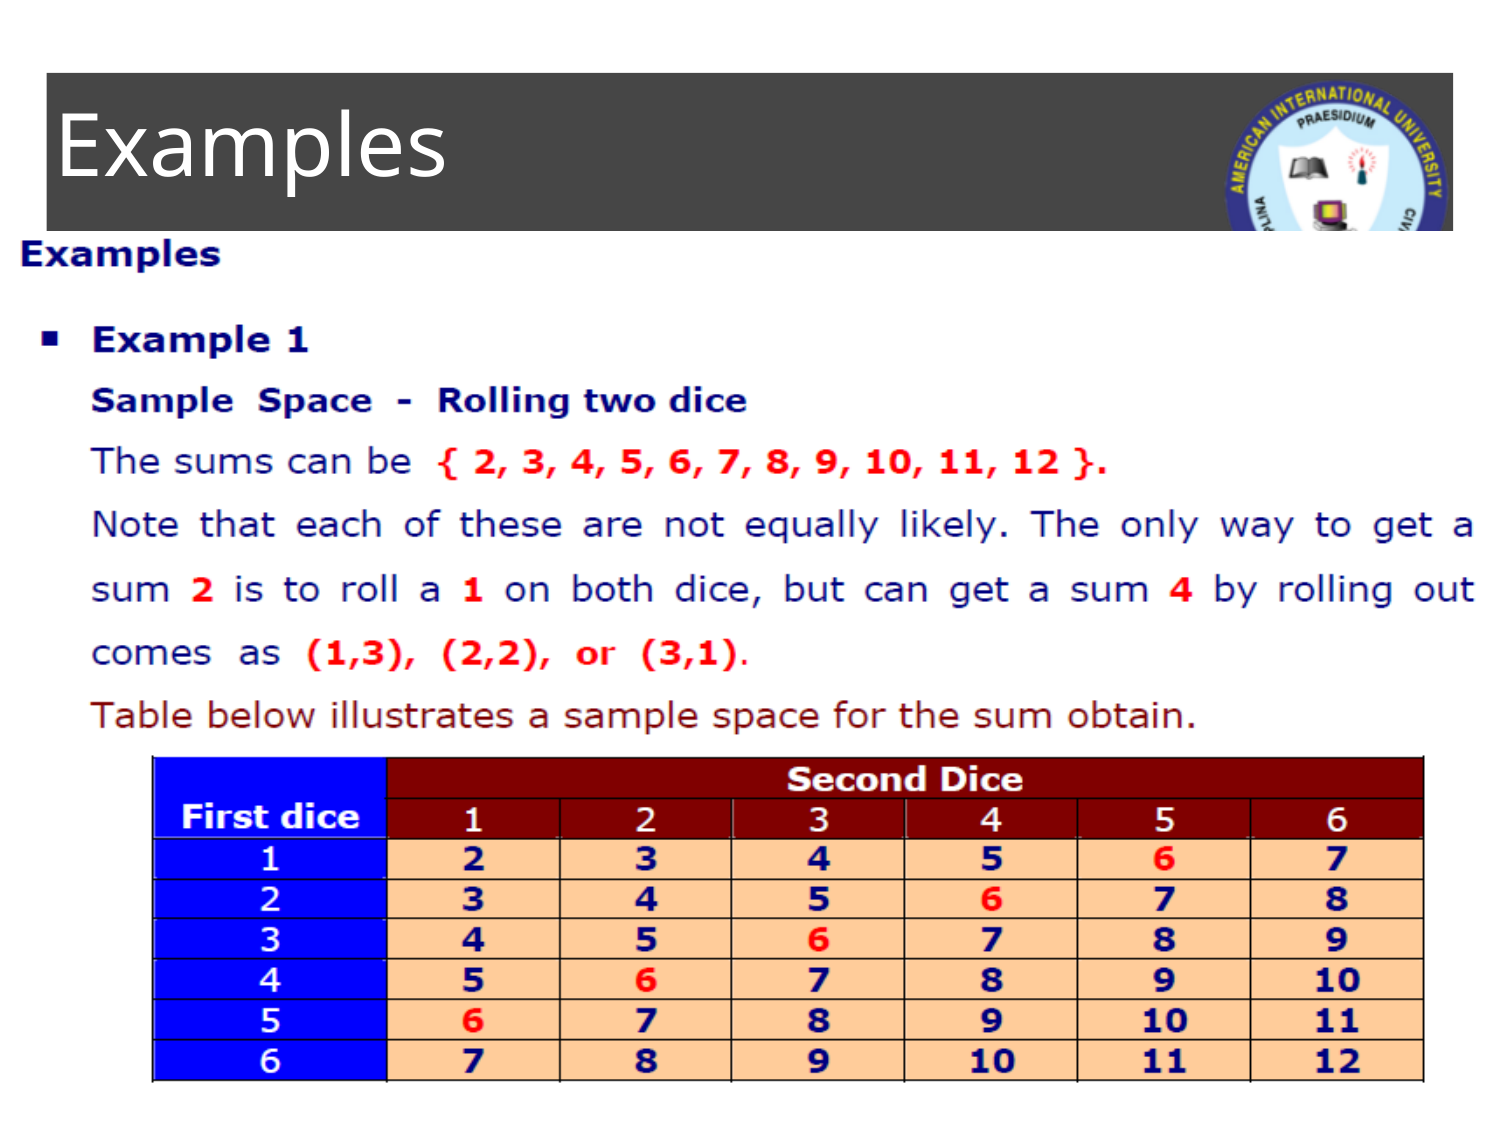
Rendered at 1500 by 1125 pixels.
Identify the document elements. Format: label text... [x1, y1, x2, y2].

picture [0, 75, 1500, 1125]
title Examples [39, 84, 1325, 202]
